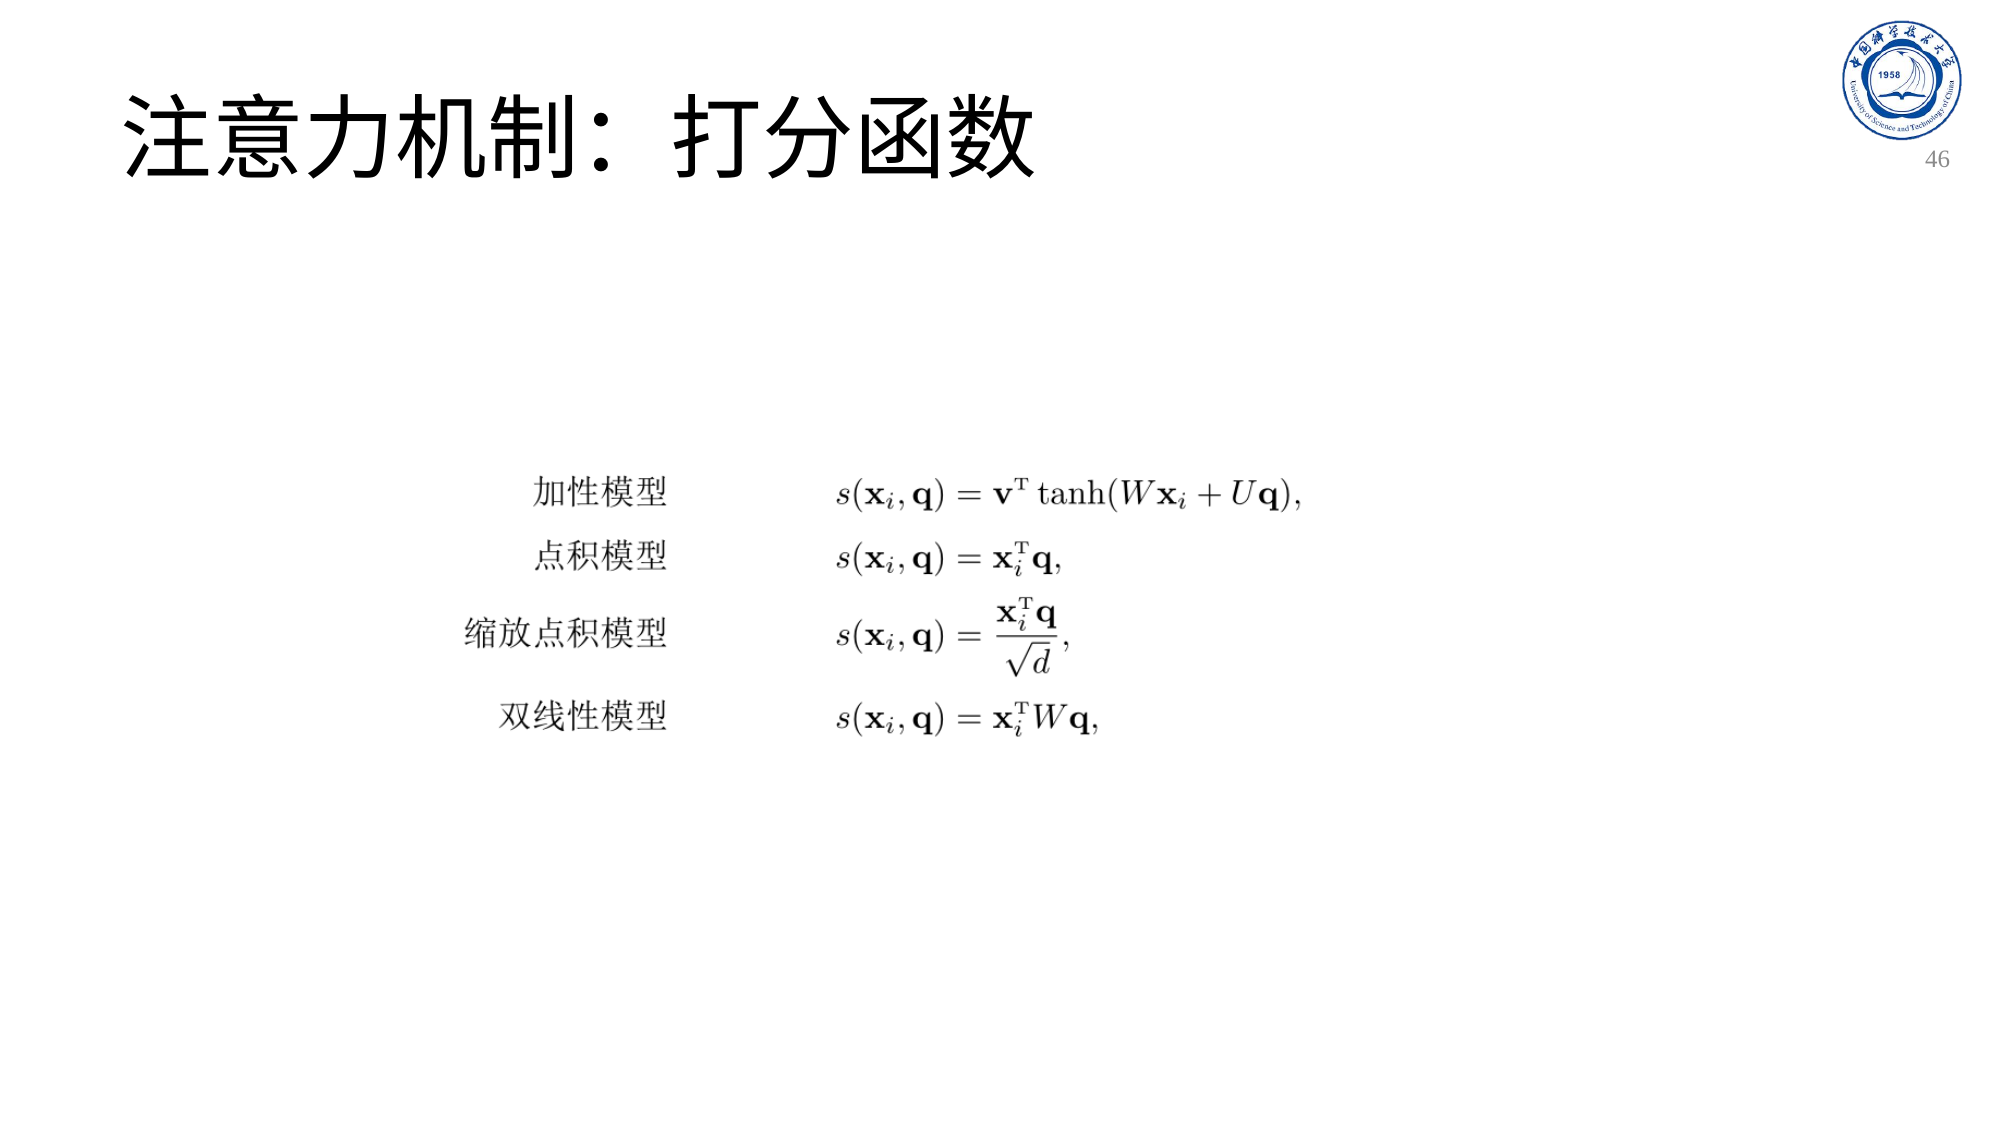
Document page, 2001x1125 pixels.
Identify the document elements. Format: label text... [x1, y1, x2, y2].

picture [1839, 17, 1965, 127]
slide_number 46 [1514, 127, 1965, 188]
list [422, 440, 1344, 766]
